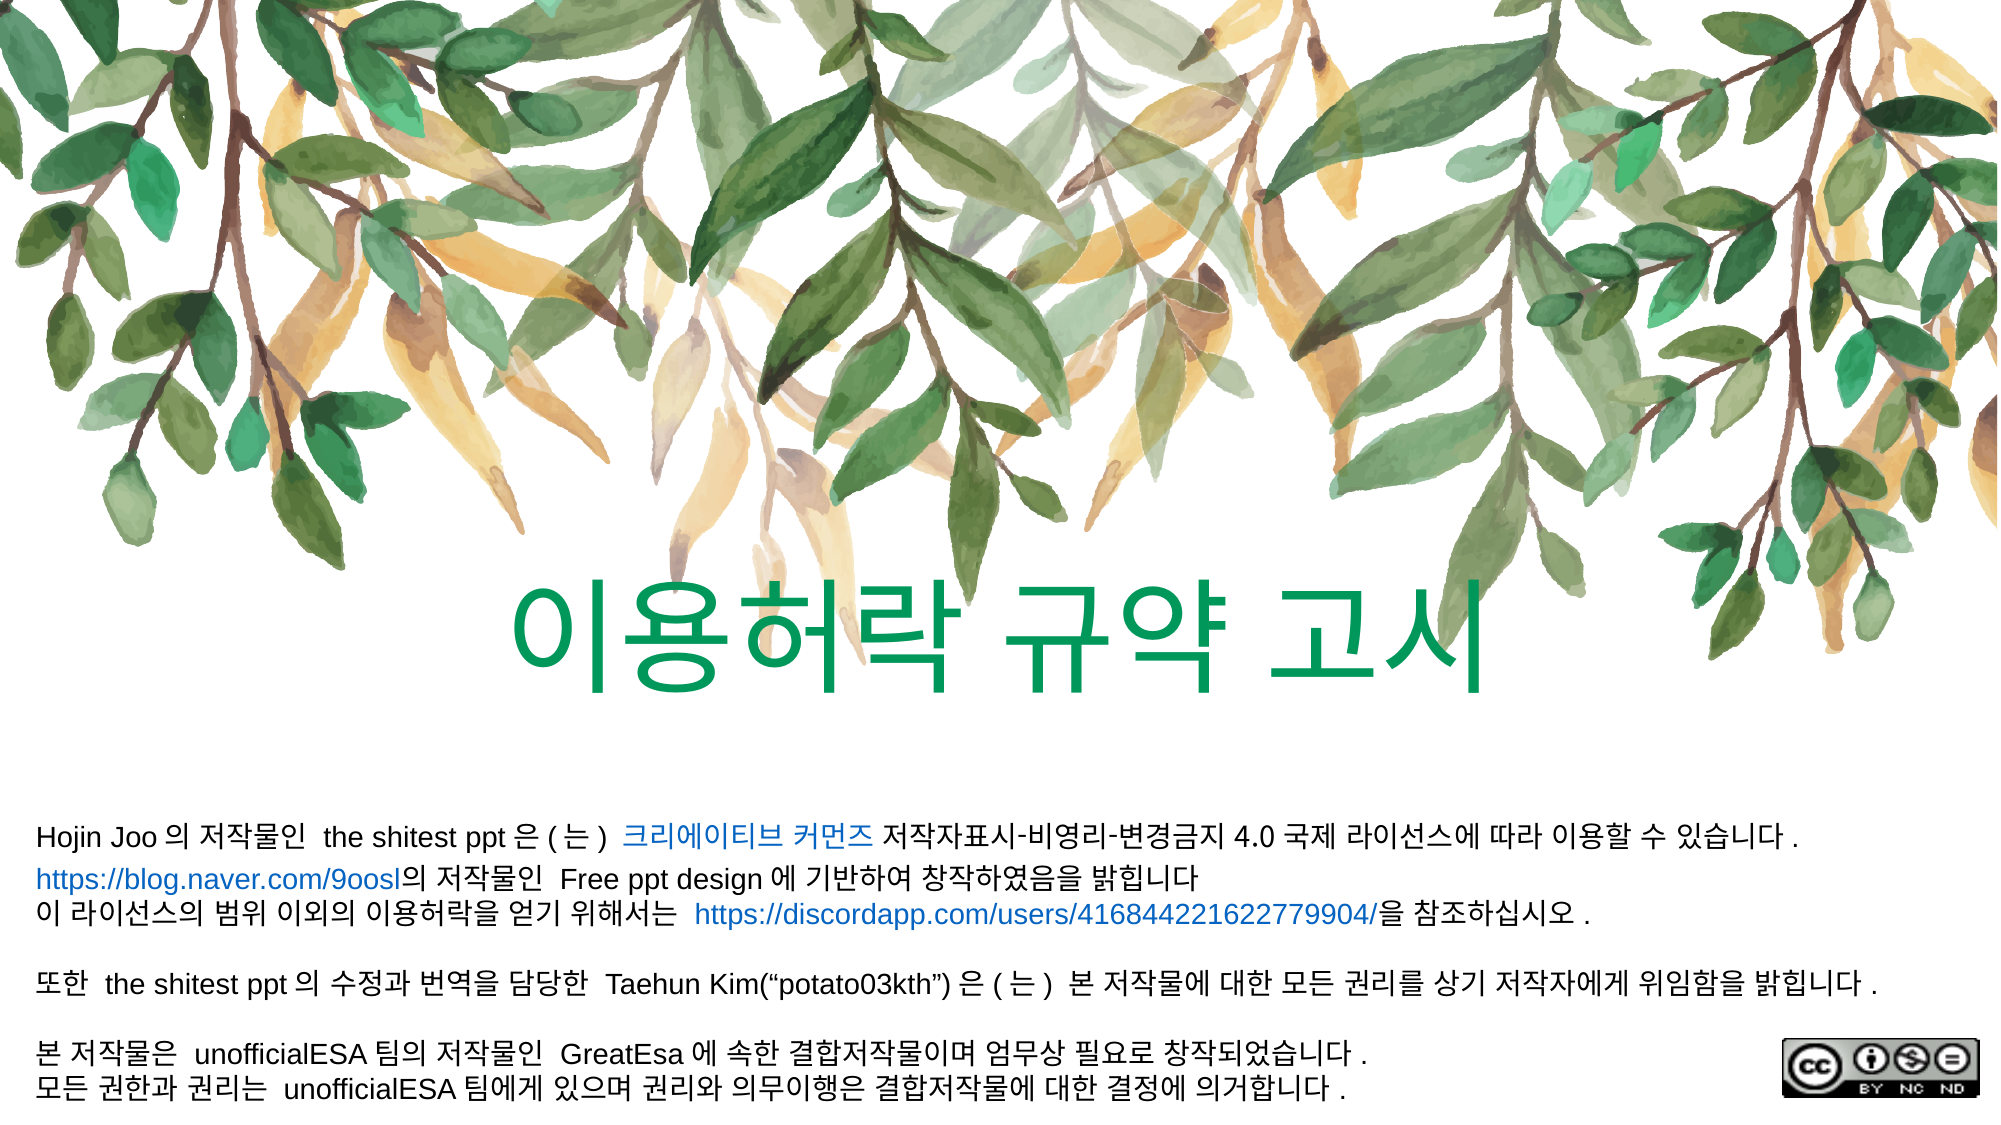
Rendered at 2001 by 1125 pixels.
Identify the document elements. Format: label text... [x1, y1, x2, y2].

text_box Hojin Joo의 저작물인 the shitest ppt은(는) 크리에이티브 커먼즈 저작자표시-비영리-변경금지 4.0 국제 라이선스에 따라 이용할 수 있습니다. https://blog.naver.com/9oosl의 저작물인 Free ppt design에 기반하여 창작하였음을 밝힙니다 이 라이선스의 범위 이외의 이용허락을 얻기 위해서는 https://discordapp.com/users/416844221622779904/을 참조하십시오. 또한 the shitest ppt의 수정과 번역을 담당한 Taehun Kim(“potato03kth”)은(는) 본 저작물에 대한 모든 권리를 상기 저작자에게 위임함을 밝힙니다. 본 저작물은 unofficialESA팀의 저작물인 GreatEsa에 속한 결합저작물이며 엄무상 필요로 창작되었습니다. 모든 권한과 권리는 unofficialESA팀에게 있으며 권리와 의무이행은 결합저작물에 대한 결정에 의거합니다. [20, 765, 2000, 1113]
text_box 이용허락 규약 고시 [252, 551, 1748, 716]
picture [1782, 1038, 1980, 1098]
picture [0, 0, 2000, 722]
